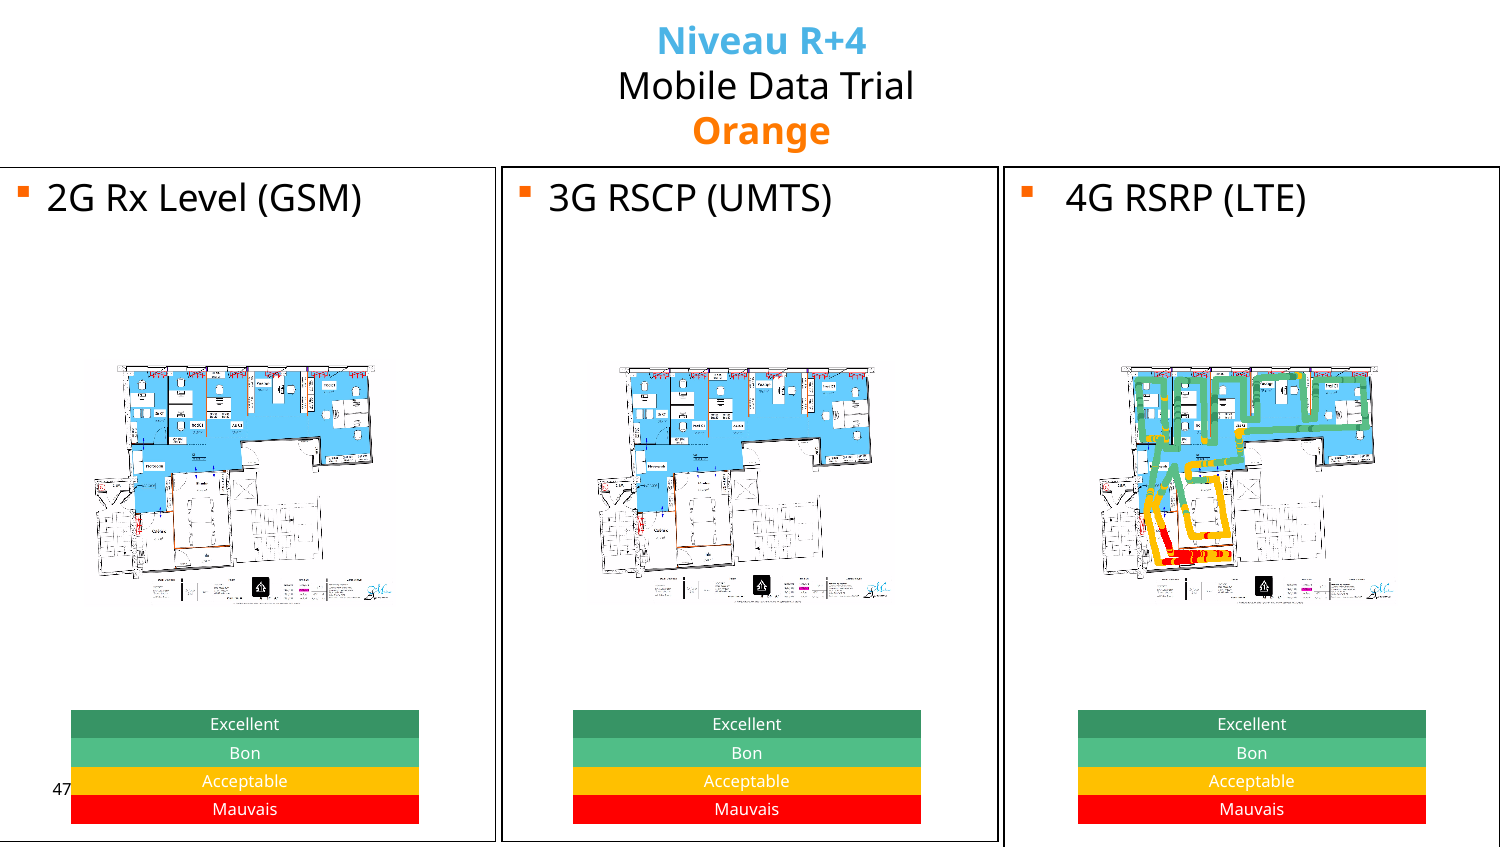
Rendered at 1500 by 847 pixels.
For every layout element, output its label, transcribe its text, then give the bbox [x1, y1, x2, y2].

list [506, 330, 994, 609]
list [4, 328, 493, 610]
table_cell Bon [71, 738, 419, 767]
table_cell Mauvais [573, 795, 921, 824]
text_box [224, 433, 1276, 692]
table_cell Acceptable [1078, 767, 1426, 795]
text_box 3G RSCP (UMTS) [501, 692, 998, 842]
text_box 4G RSRP (LTE) [1003, 167, 1500, 334]
text_box 3G RSCP (UMTS) [501, 167, 998, 293]
text_box 2G Rx Level (GSM) [0, 167, 496, 330]
table_header Excellent [573, 710, 921, 738]
text_box Niveau R+4 Mobile Data Trial Orange [187, 9, 1346, 125]
table_cell Acceptable [71, 767, 419, 795]
table_header Excellent [1078, 710, 1426, 738]
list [1008, 329, 1496, 609]
text_box 4G RSRP (LTE) [1003, 611, 1500, 847]
table_cell Bon [1078, 738, 1426, 767]
table_header Excellent [71, 710, 419, 738]
table_cell Mauvais [1078, 795, 1426, 824]
table_cell Bon [573, 738, 921, 767]
table_cell Mauvais [71, 795, 419, 824]
text_box [224, 293, 1276, 433]
text_box 2G Rx Level (GSM) [0, 614, 496, 842]
table_cell Acceptable [573, 767, 921, 795]
